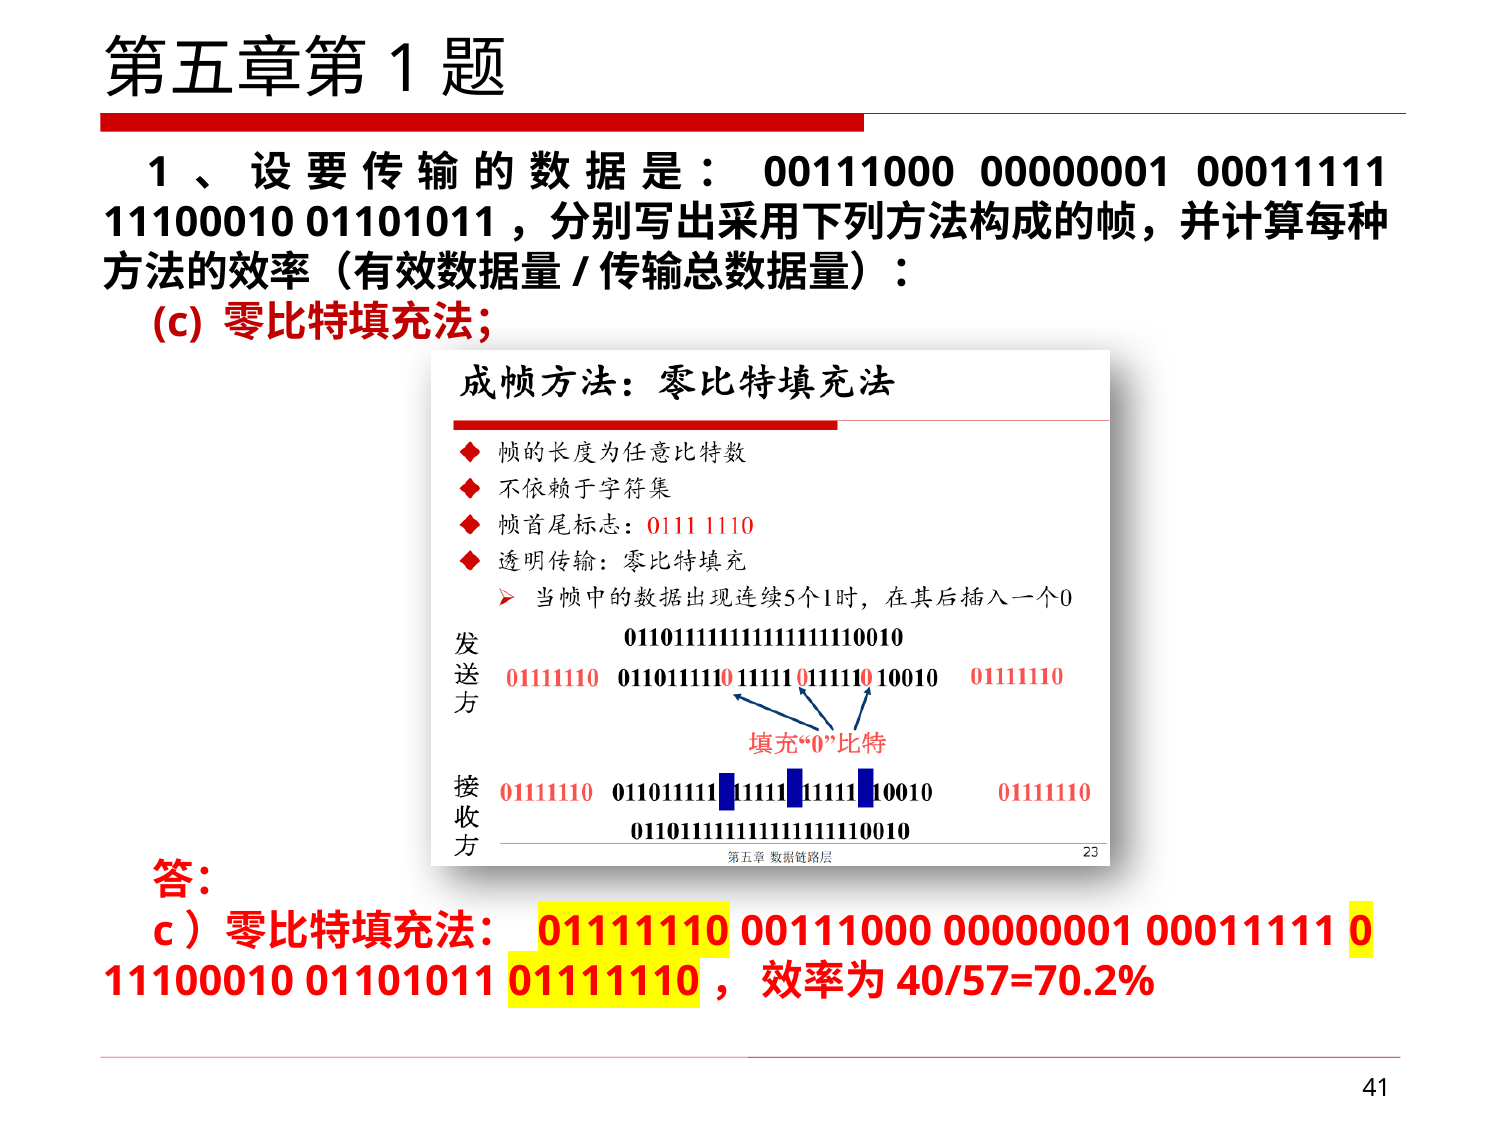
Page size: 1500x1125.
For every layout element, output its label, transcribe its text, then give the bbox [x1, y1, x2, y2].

picture [430, 350, 1111, 866]
text_box 1、设要传输的数据是：00111000 00000001 00011111 11100010 01101011，分别写出采用下列方法构成的帧，并计算每种方法的效率（有效数据量/传输总数据量）： (c) 零比特填充法； [88, 137, 1404, 352]
slide_number 41 [1080, 1064, 1406, 1108]
text_box 第六章第4题 [434, 342, 1125, 352]
text_box 第五章第1题 [87, 17, 1494, 114]
text_box 答： c）零比特填充法： 01111110 00111000 00000001 00011111 0 11100010 01101011 01111110， 效率为40/57=70.2% [87, 846, 1459, 1011]
